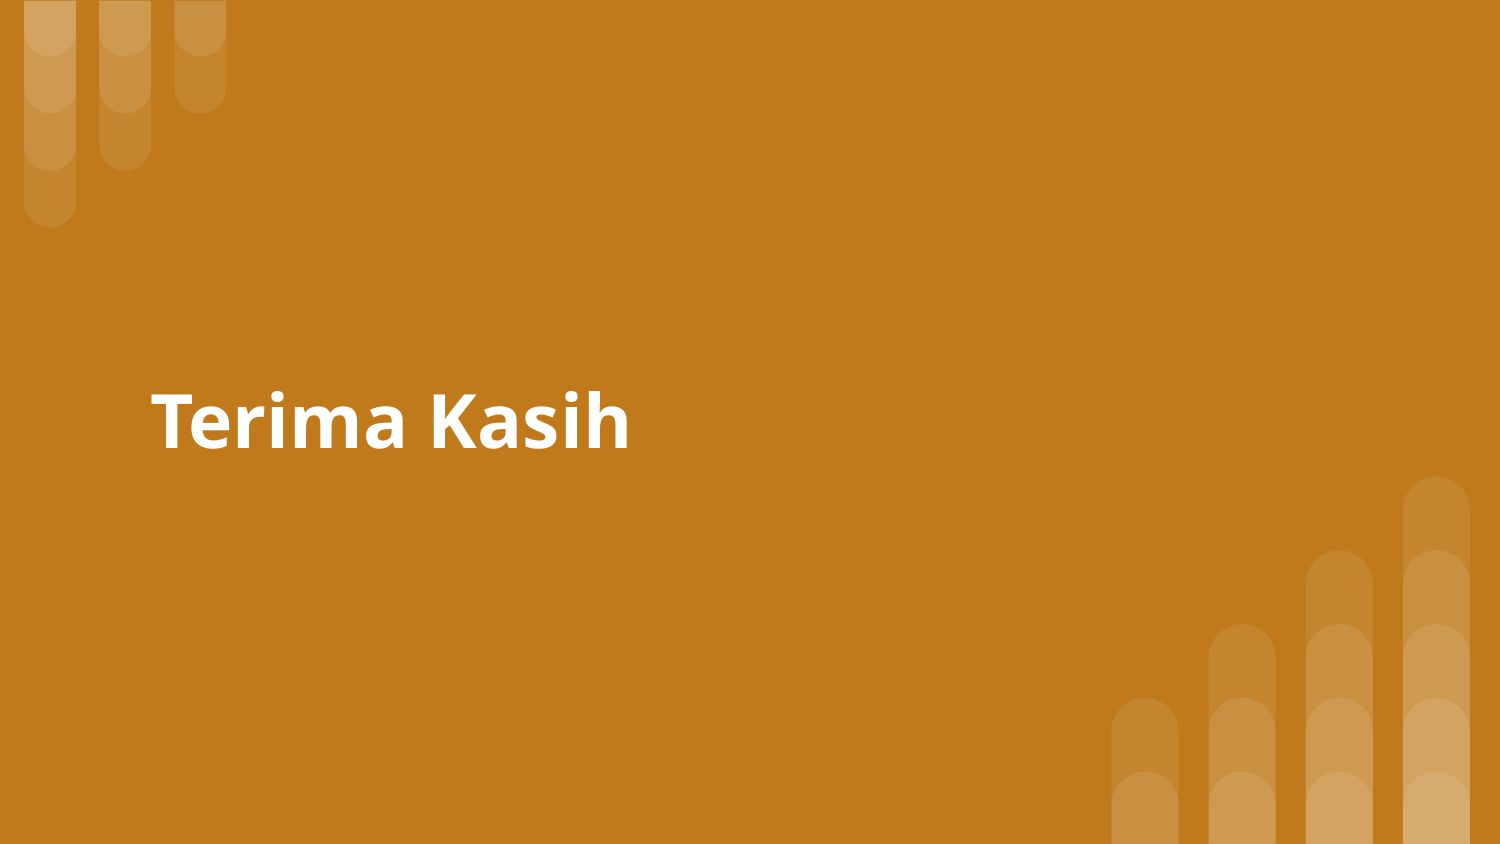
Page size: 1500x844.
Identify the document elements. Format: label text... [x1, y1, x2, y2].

title Terima Kasih [135, 264, 1097, 572]
